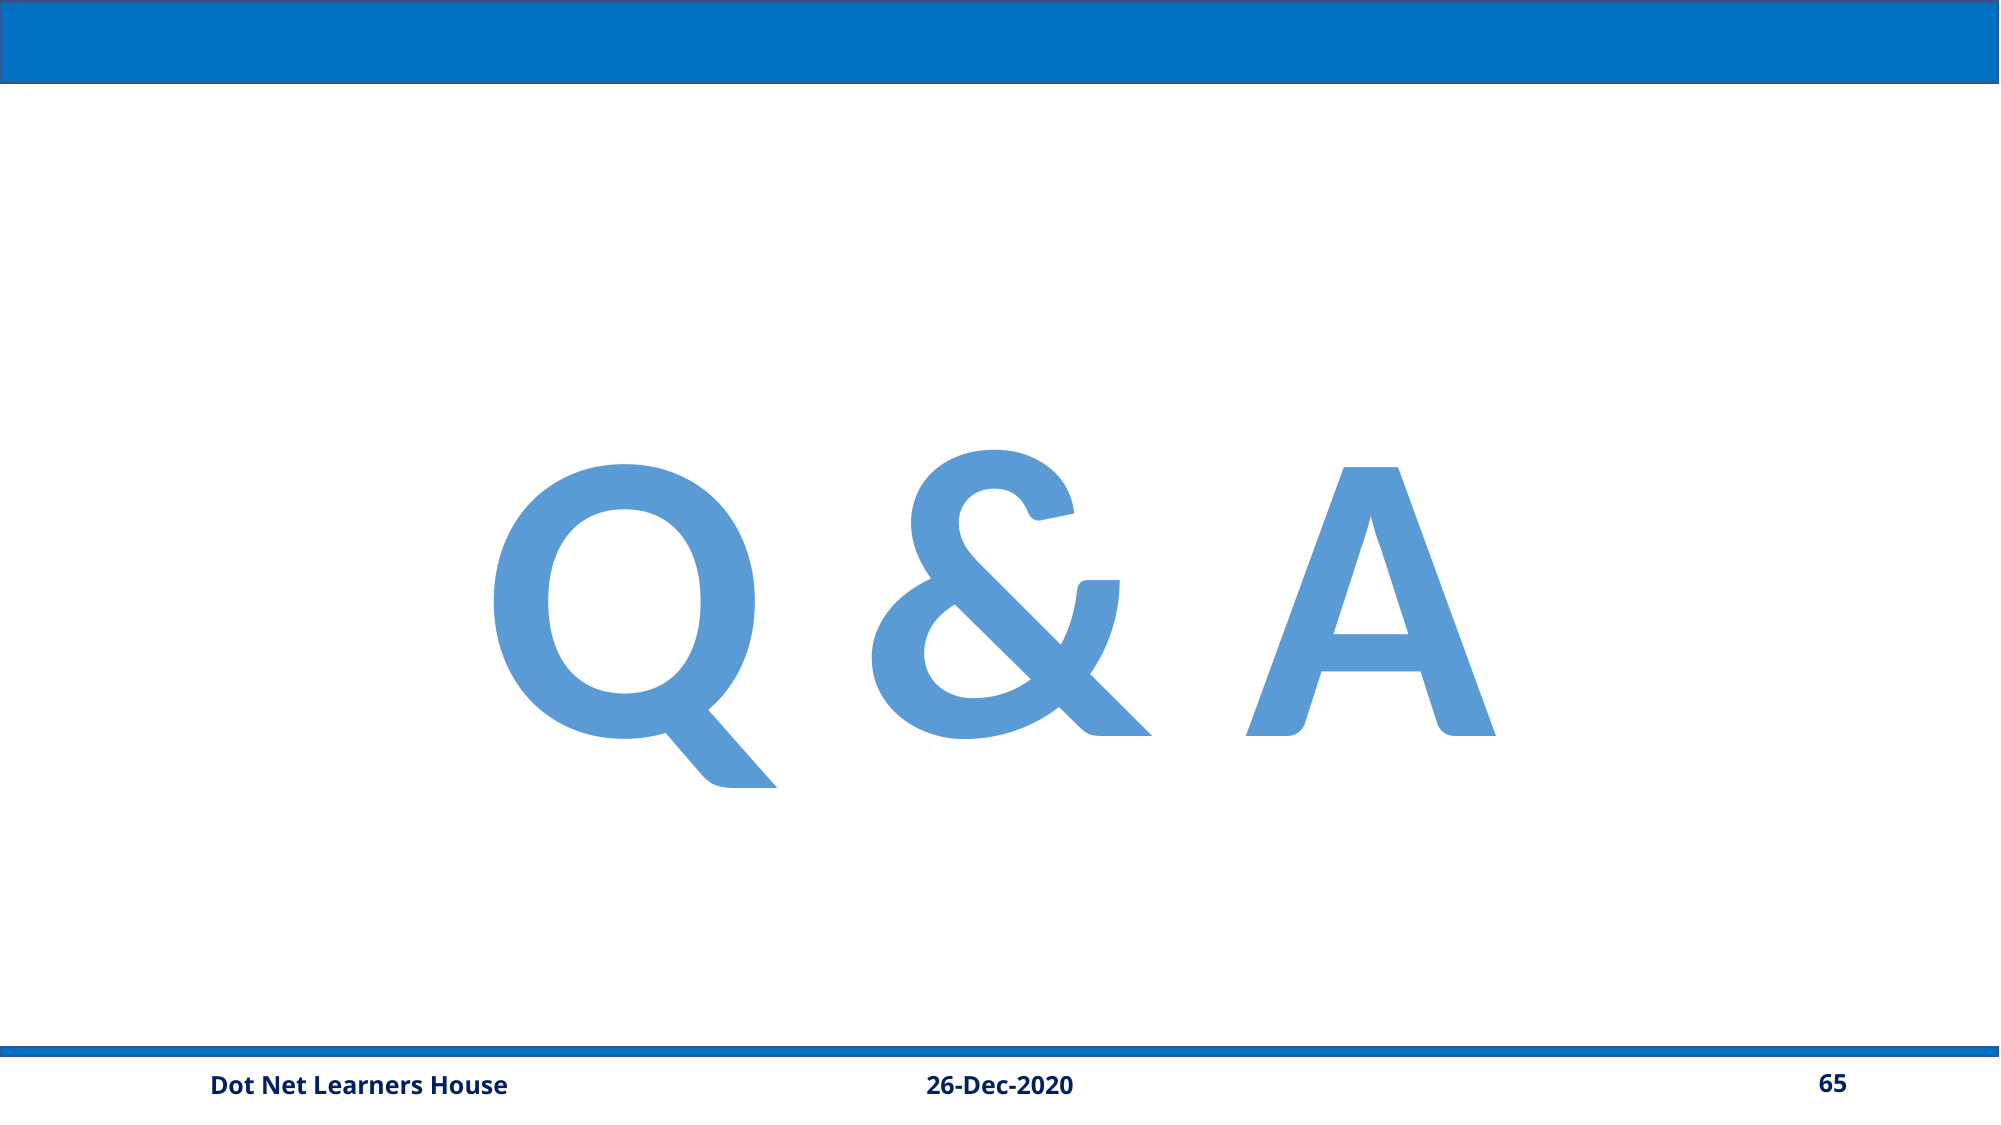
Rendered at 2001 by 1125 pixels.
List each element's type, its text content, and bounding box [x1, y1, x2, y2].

footer 26-Dec-2020 [697, 1054, 1338, 1115]
text_box [0, 1046, 1999, 1057]
text_box Q & A [467, 314, 1513, 828]
text_box Dot Net Learners House [21, 1054, 697, 1115]
slide_number 65 [1412, 1054, 1863, 1115]
text_box [0, 0, 1999, 84]
